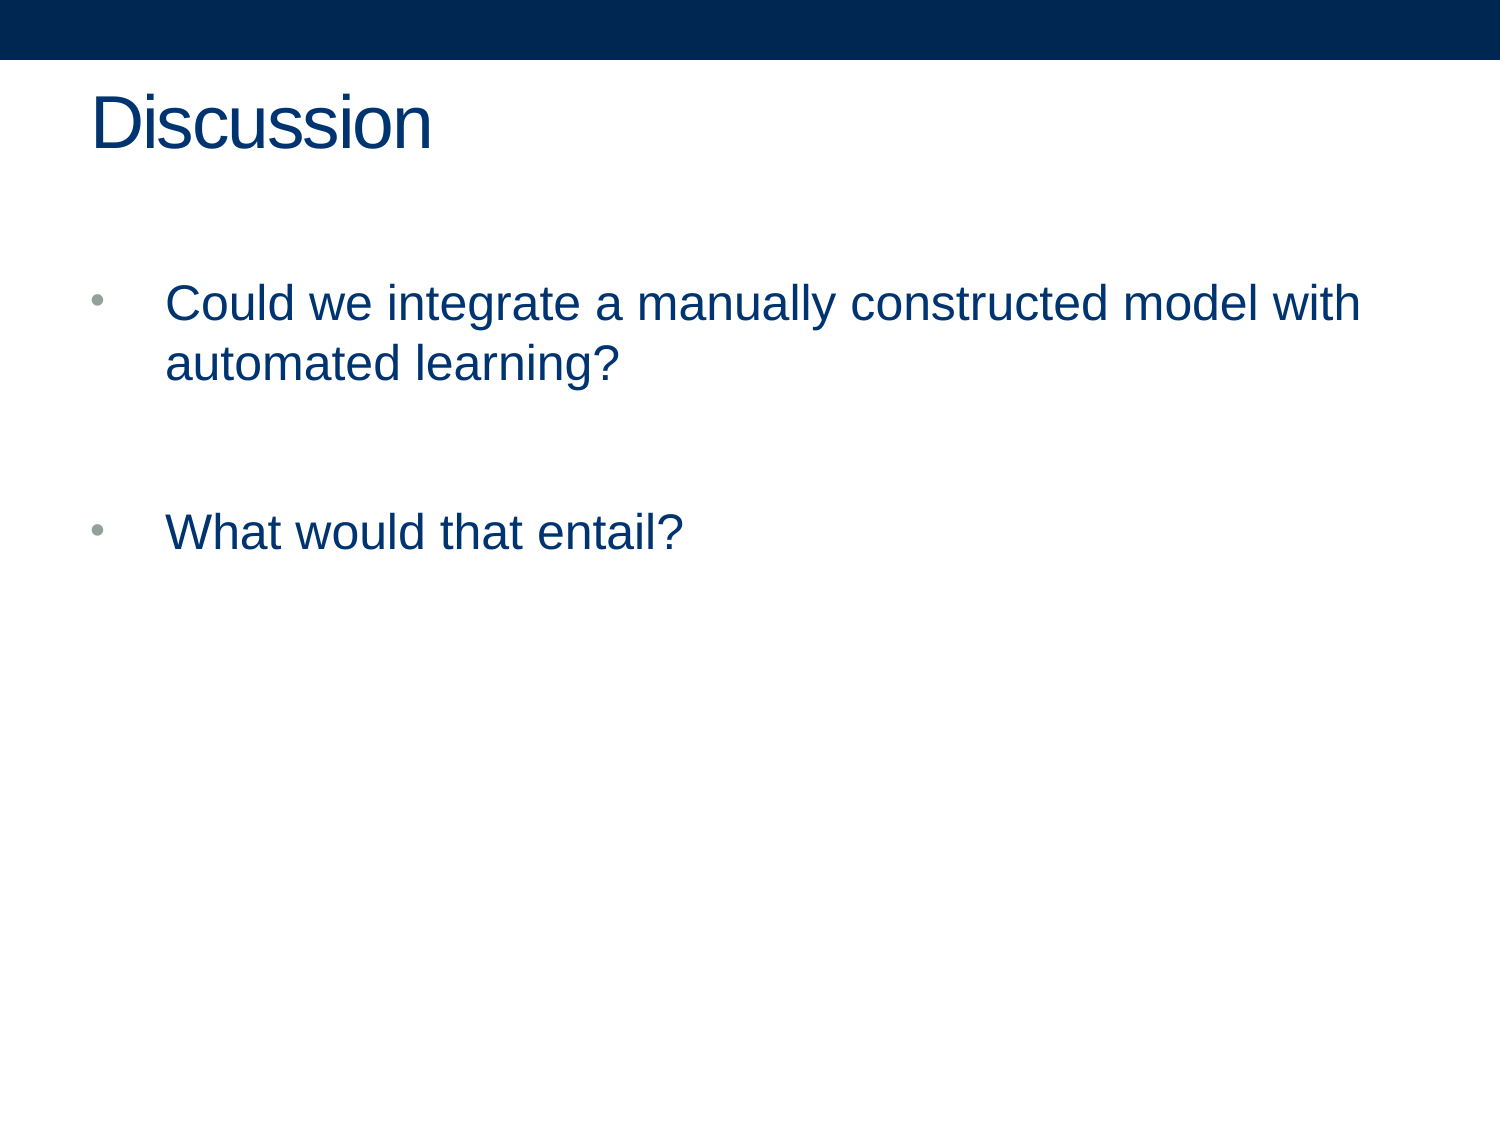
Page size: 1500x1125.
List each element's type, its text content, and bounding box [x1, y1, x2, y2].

title Discussion [75, 37, 1425, 200]
list Could we integrate a manually constructed model with automated learning? What would that entail? [75, 262, 1425, 1063]
